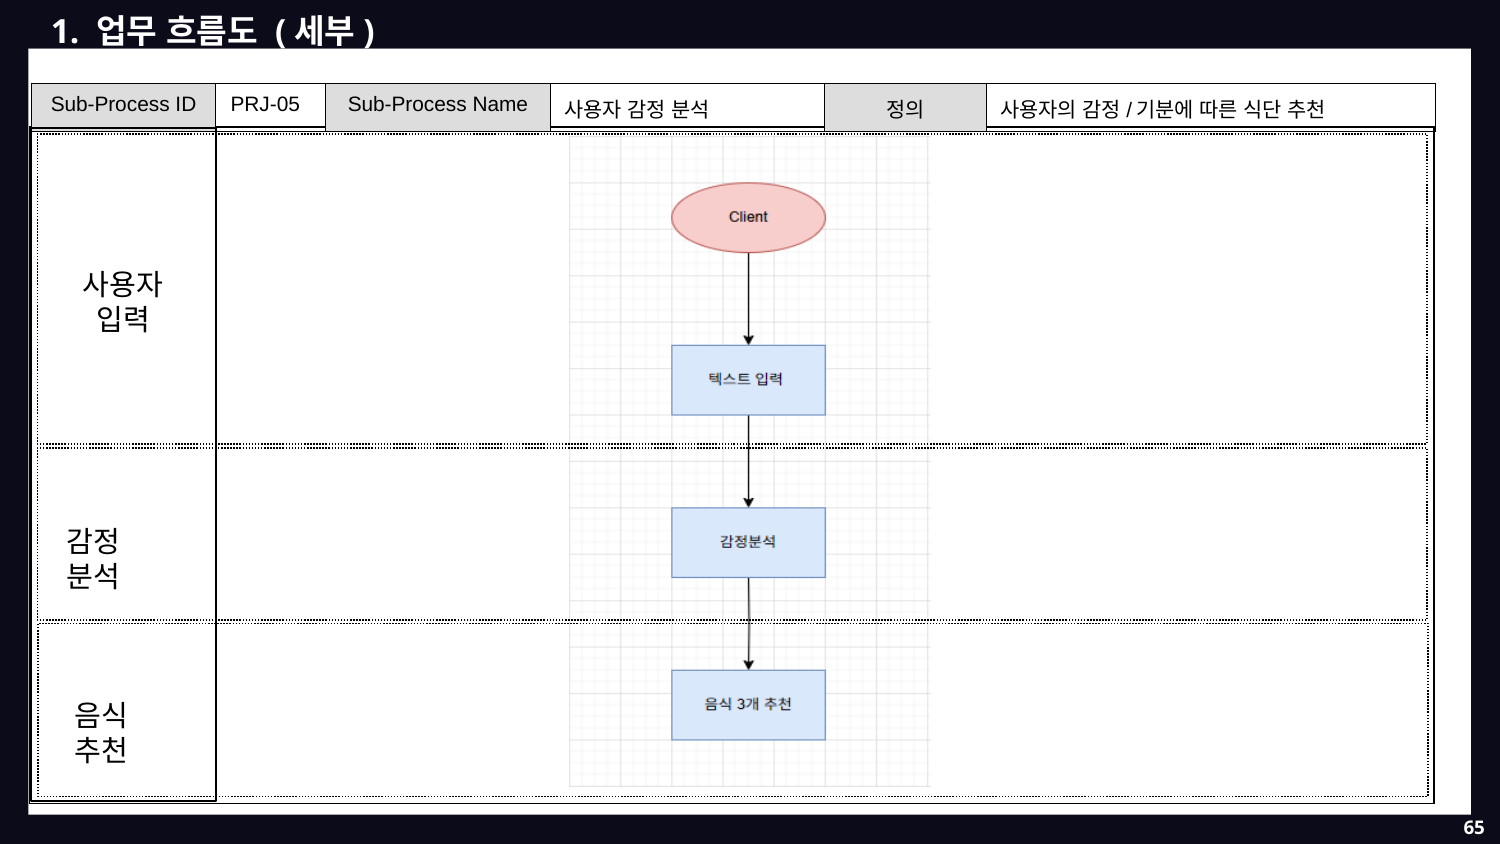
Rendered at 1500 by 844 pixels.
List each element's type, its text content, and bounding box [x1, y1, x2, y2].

text_box 음식 추천 [60, 689, 202, 775]
table_header 정의 [825, 84, 986, 131]
slide_number 61 [1410, 795, 1500, 844]
table_header 사용자 감정 분석 [551, 84, 824, 131]
text_box [29, 126, 217, 803]
picture [568, 136, 932, 787]
table_header Sub-Process Name [326, 84, 550, 131]
text_box 1. 업무 흐름도 (세부) [24, 0, 1476, 49]
text_box [923, 132, 1429, 445]
text_box [926, 622, 1429, 798]
text_box [29, 132, 1435, 804]
table_header Sub-Process ID [32, 84, 215, 126]
text_box [37, 622, 572, 798]
table_header PRJ-05 [216, 84, 325, 131]
table_header 사용자의 감정/기분에 따른 식단 추천 [987, 84, 1435, 131]
text_box [936, 447, 1429, 621]
text_box [36, 447, 563, 621]
text_box [36, 132, 576, 445]
